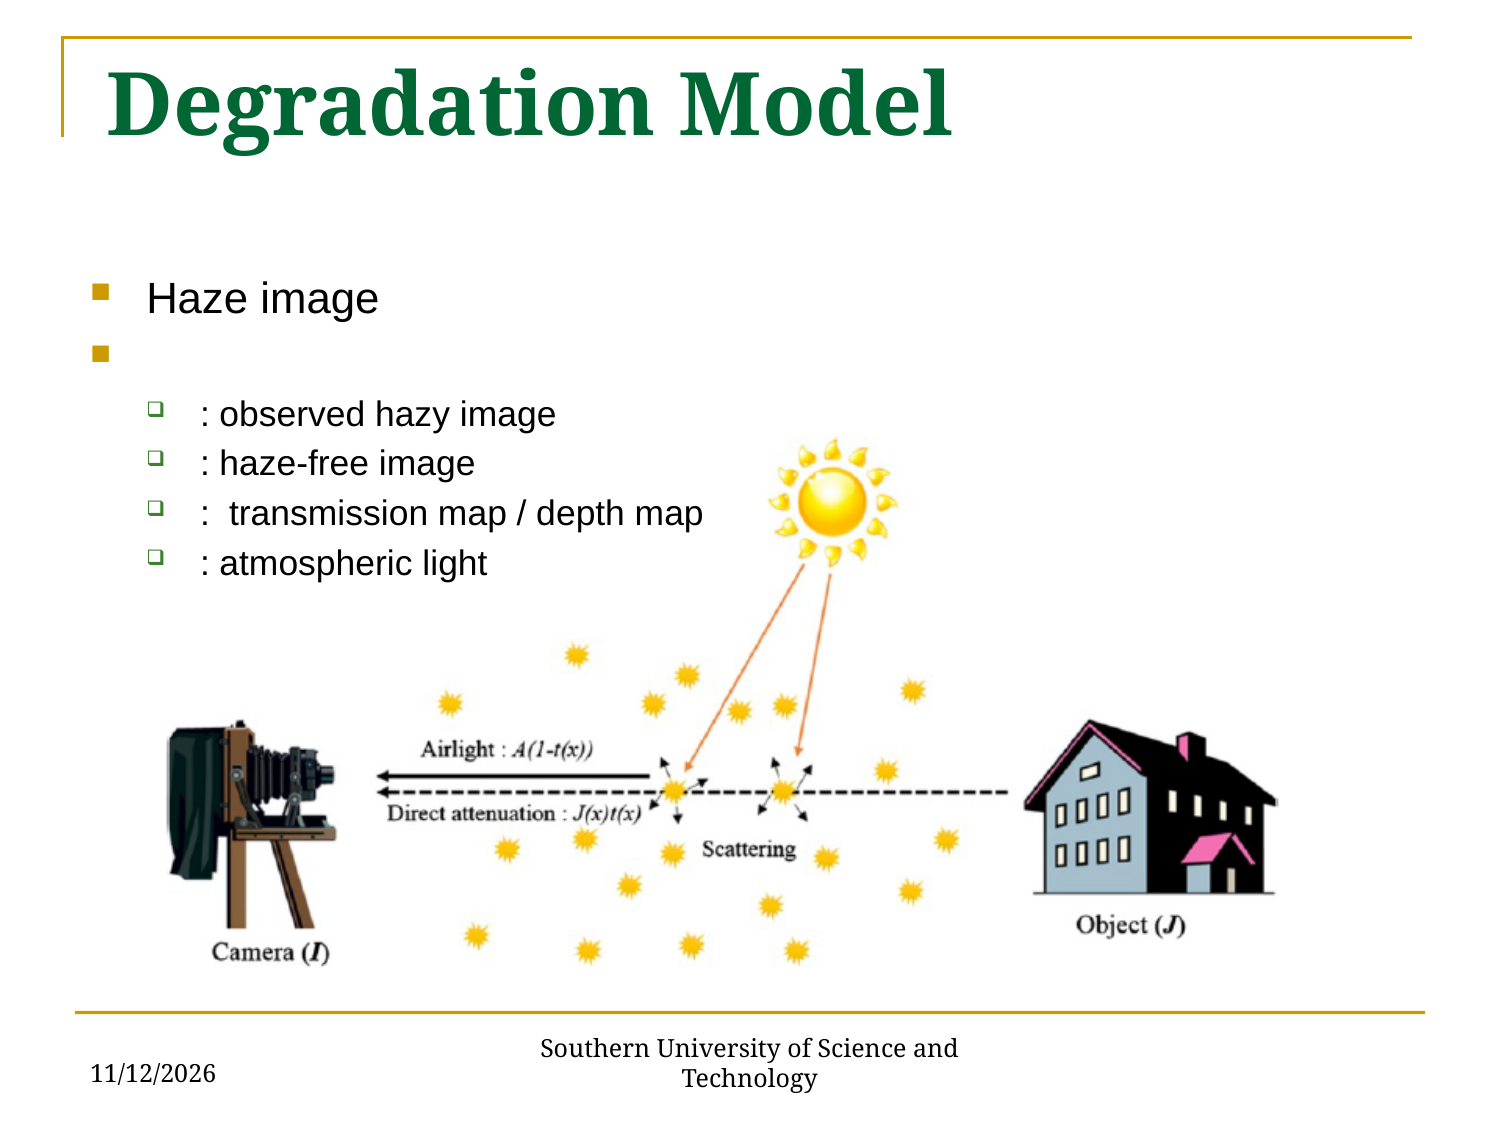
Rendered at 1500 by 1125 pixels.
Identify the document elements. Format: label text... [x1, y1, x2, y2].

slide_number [74, 1023, 426, 1100]
footer Southern University of Science and Technology [501, 1024, 999, 1100]
picture [159, 432, 1285, 985]
title Degradation Model [91, 59, 1442, 247]
